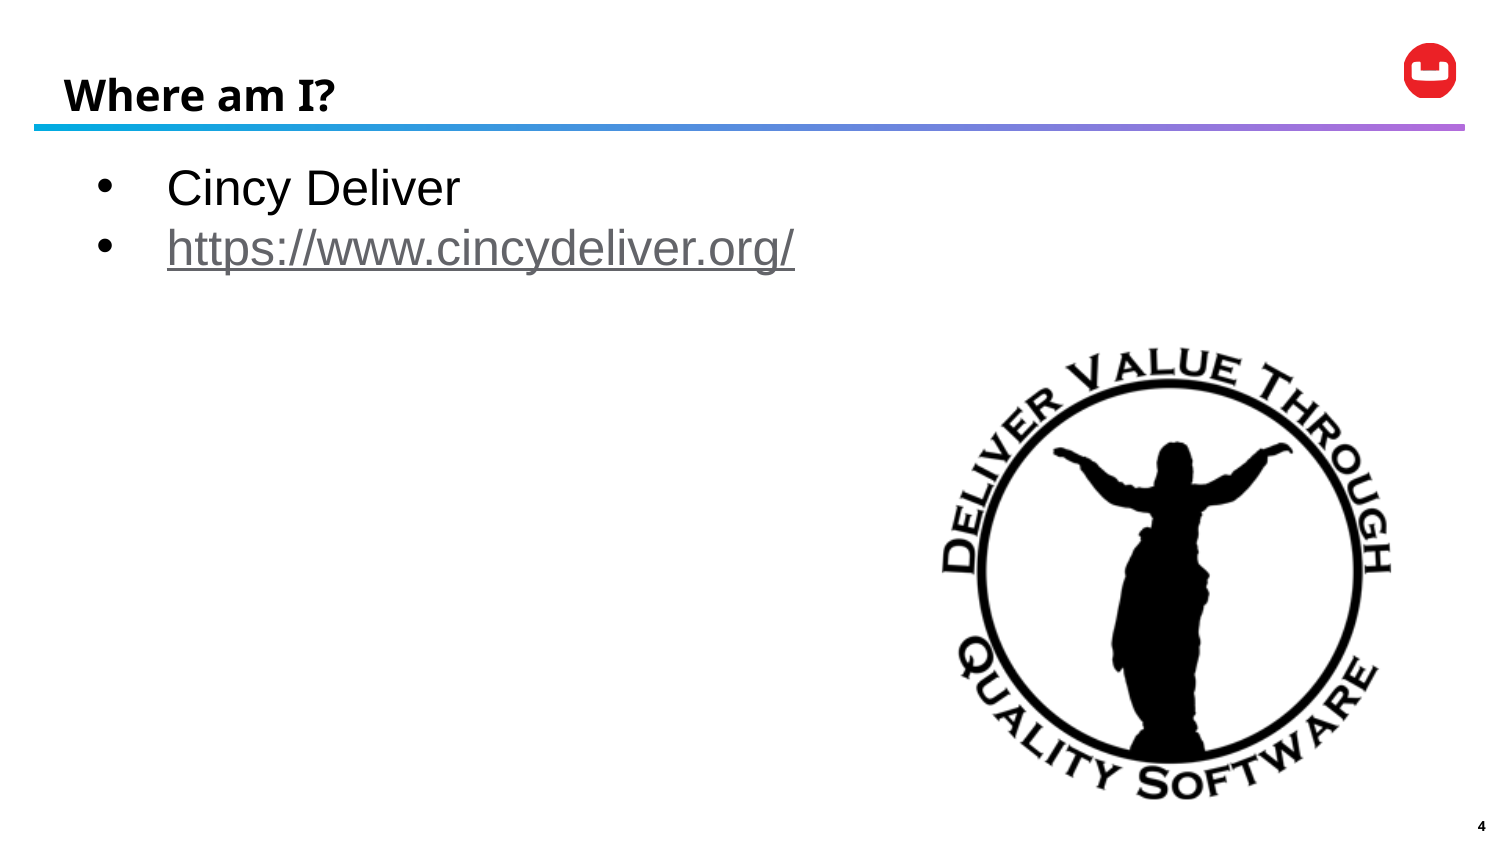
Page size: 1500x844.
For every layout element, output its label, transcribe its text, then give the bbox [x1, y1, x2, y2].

text_box Cincy Deliver https://www.cincydeliver.org/ [81, 147, 1315, 823]
slide_number 4 [1460, 810, 1500, 843]
title Where am I? [49, 63, 1326, 131]
picture [931, 338, 1401, 811]
